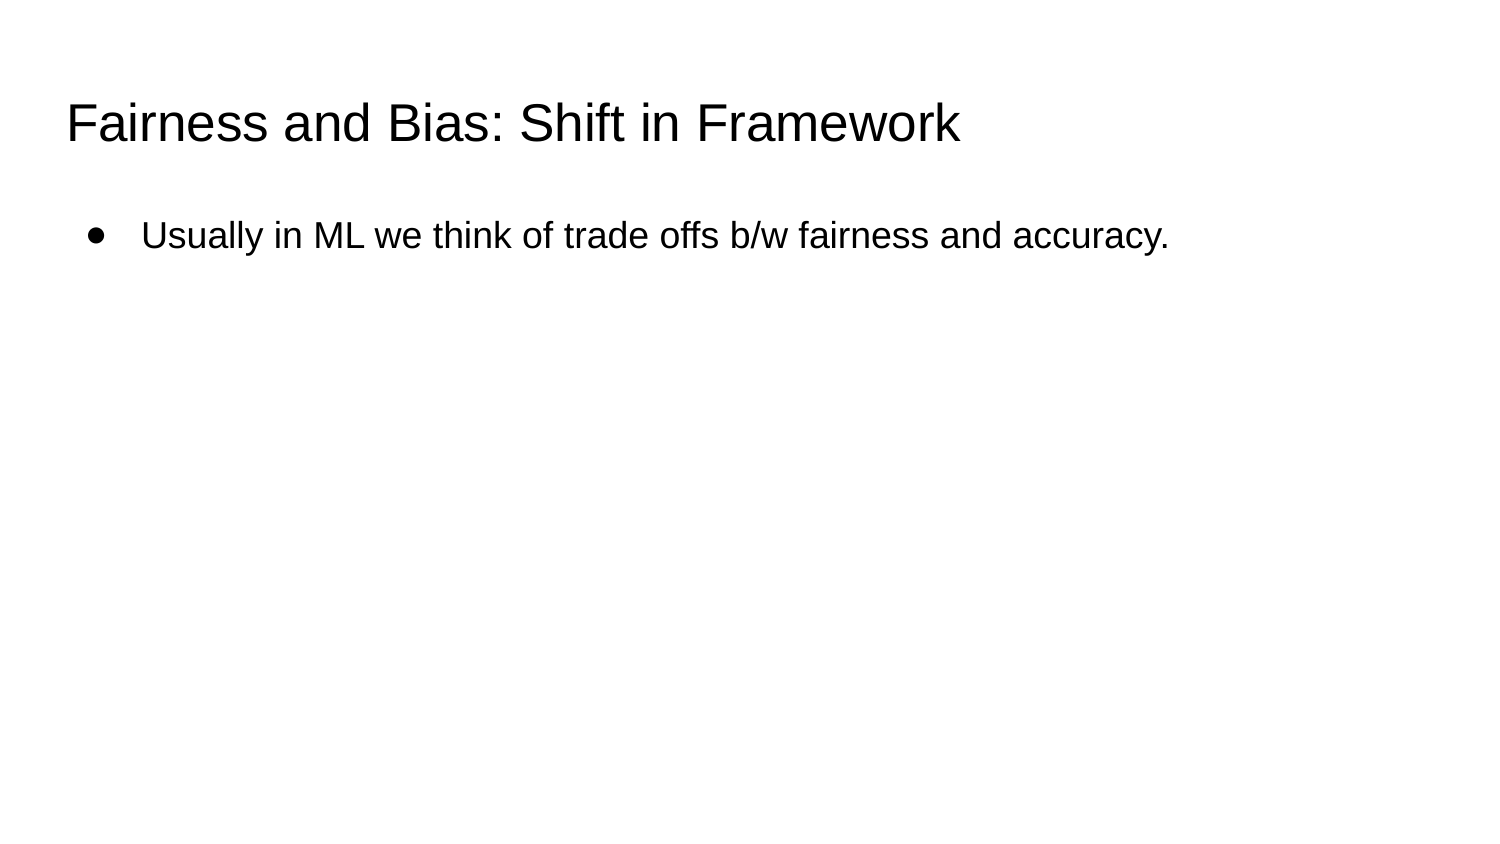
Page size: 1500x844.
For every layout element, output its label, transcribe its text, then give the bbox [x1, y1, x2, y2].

title Fairness and Bias: Shift in Framework [51, 72, 1449, 167]
list Usually in ML we think of trade offs b/w fairness and accuracy. [51, 189, 1449, 831]
